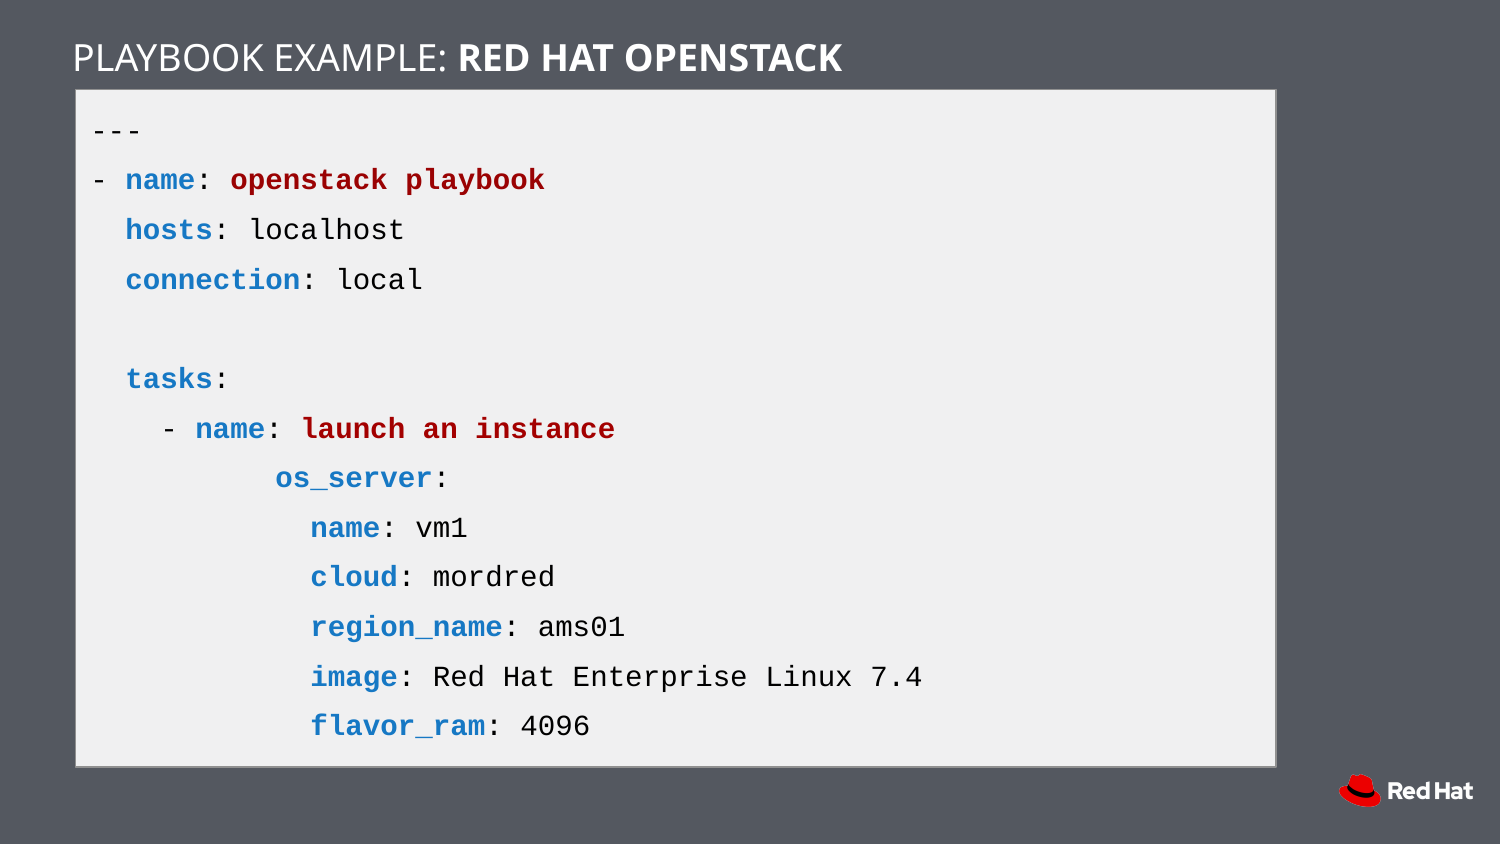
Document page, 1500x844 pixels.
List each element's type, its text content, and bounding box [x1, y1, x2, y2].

text_box PLAYBOOK EXAMPLE: RED HAT OPENSTACK [57, 19, 954, 90]
text_box --- - name: openstack playbook hosts: localhost connection: local tasks: - name: launch an instance os_server: name: vm1 cloud: mordred region_name: ams01 image: Red Hat Enterprise Linux 7.4 flavor_ram: 4096 [75, 89, 1277, 767]
picture [1339, 774, 1473, 807]
